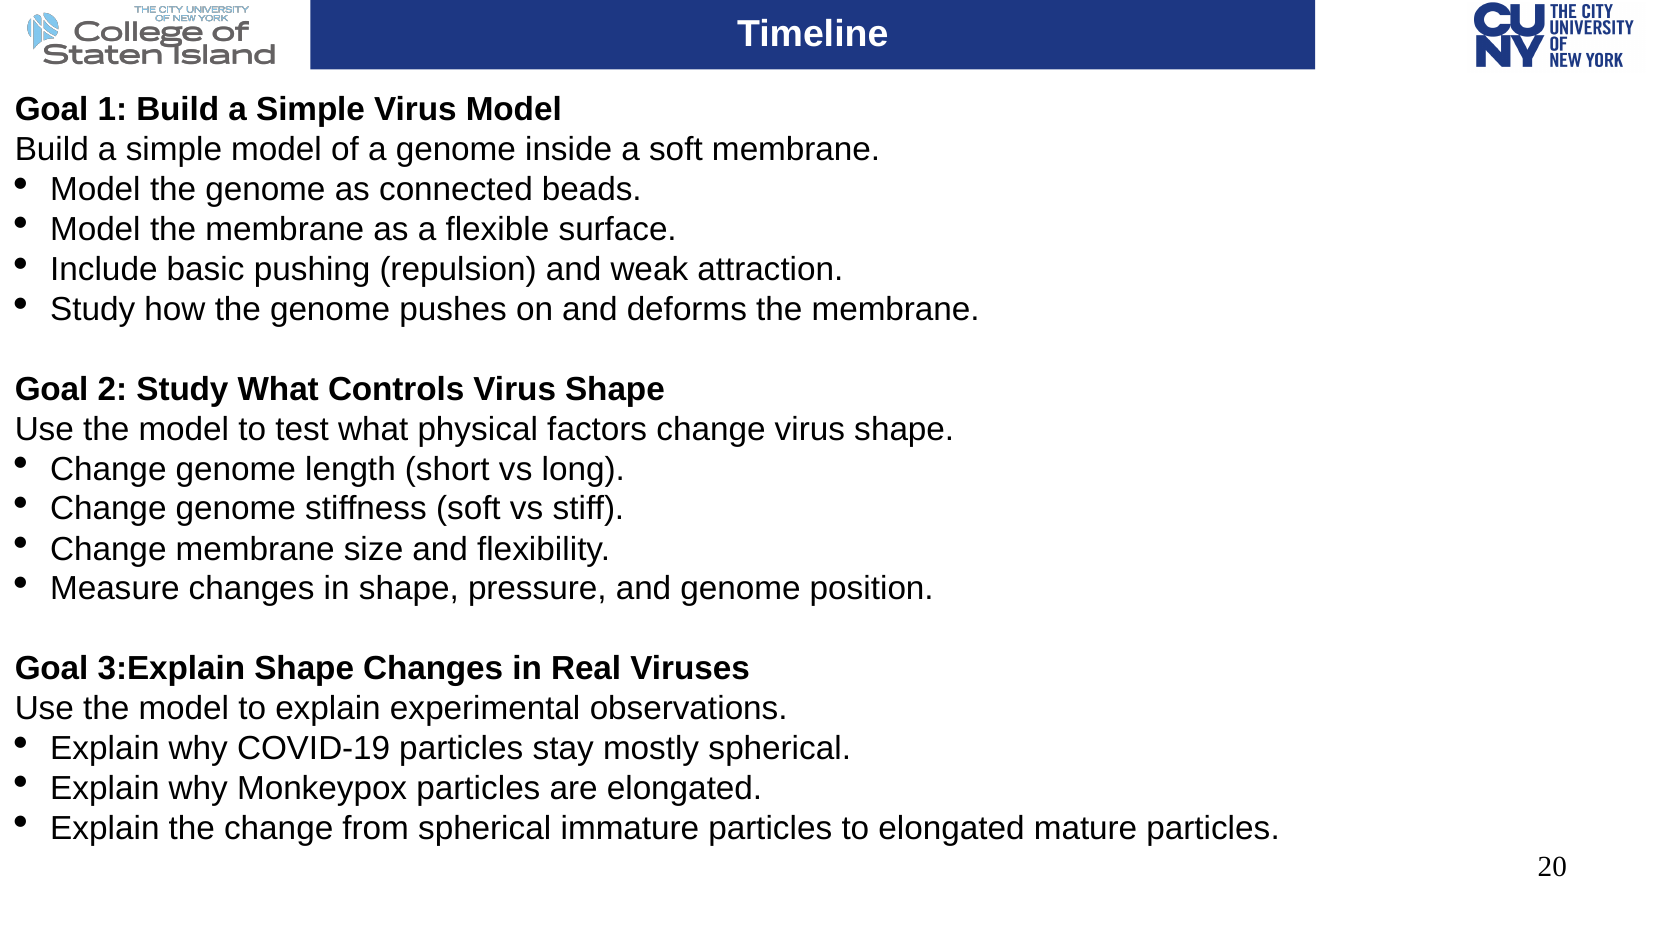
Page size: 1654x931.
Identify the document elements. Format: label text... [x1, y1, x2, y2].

text_box Timeline [310, 0, 1316, 70]
picture [1467, 2, 1646, 73]
picture [0, 0, 308, 70]
text_box Goal 1: Build a Simple Virus Model Build a simple model of a genome inside a soft membrane. Model the genome as connected beads. Model the membrane as a flexible surface. Include basic pushing (repulsion) and weak attraction. Study how the genome pushes on and deforms the membrane. Goal 2: Study What Controls Virus Shape Use the model to test what physical factors change virus shape. Change genome length (short vs long). Change genome stiffness (soft vs stiff). Change membrane size and flexibility. Measure changes in shape, pressure, and genome position. Goal 3:Explain Shape Changes in Real Viruses Use the model to explain experimental observations. Explain why COVID-19 particles stay mostly spherical. Explain why Monkeypox particles are elongated. Explain the change from spherical immature particles to elongated mature particles. [0, 80, 1614, 854]
slide_number 20 [1185, 847, 1568, 908]
